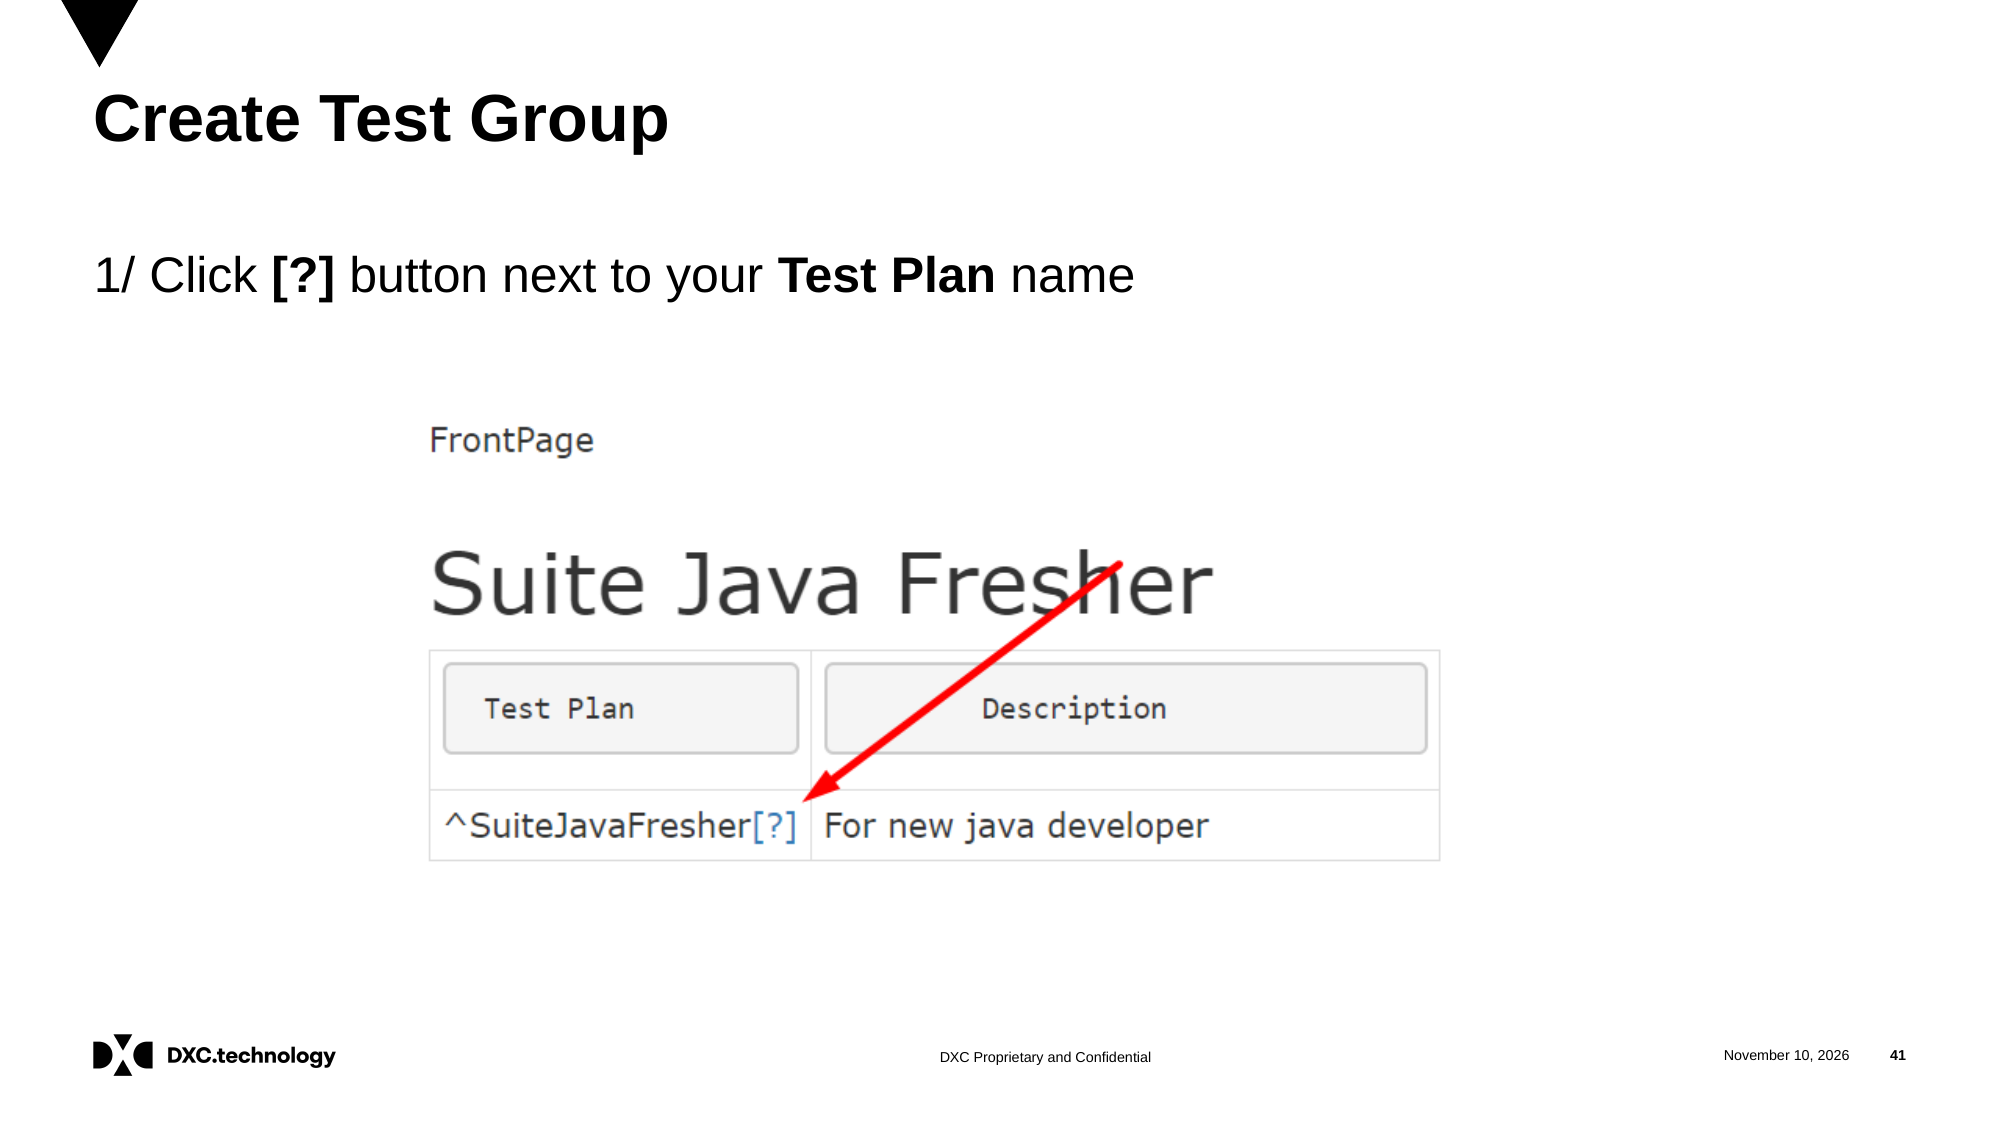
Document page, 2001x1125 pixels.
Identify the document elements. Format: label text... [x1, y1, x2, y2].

picture [406, 399, 1476, 892]
title Create Test Group [93, 87, 1907, 188]
text_box 1/ Click [?] button next to your Test Plan name [93, 212, 1788, 850]
